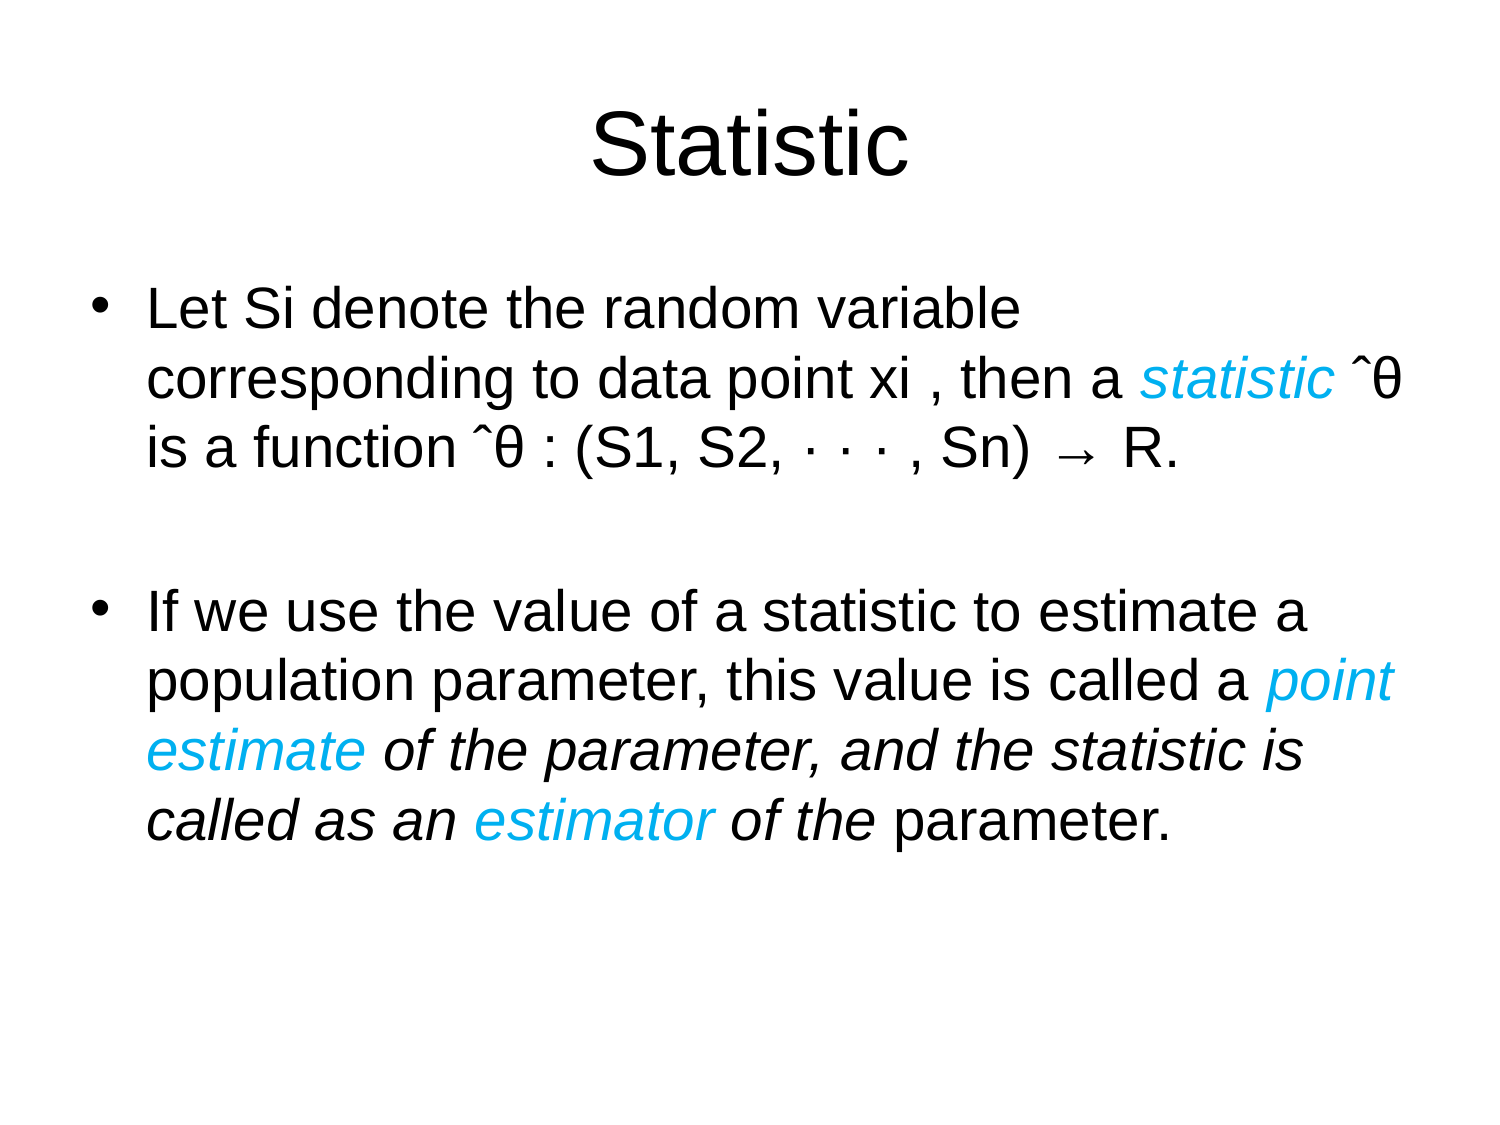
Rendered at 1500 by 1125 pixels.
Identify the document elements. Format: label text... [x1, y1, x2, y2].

list Let Si denote the random variable corresponding to data point xi , then a statistic ˆθ is a function ˆθ : (S1, S2, · · · , Sn) → R. If we use the value of a statistic to estimate a population parameter, this value is called a point estimate of the parameter, and the statistic is called as an estimator of the parameter. [75, 262, 1425, 1005]
title Statistic [75, 45, 1425, 233]
